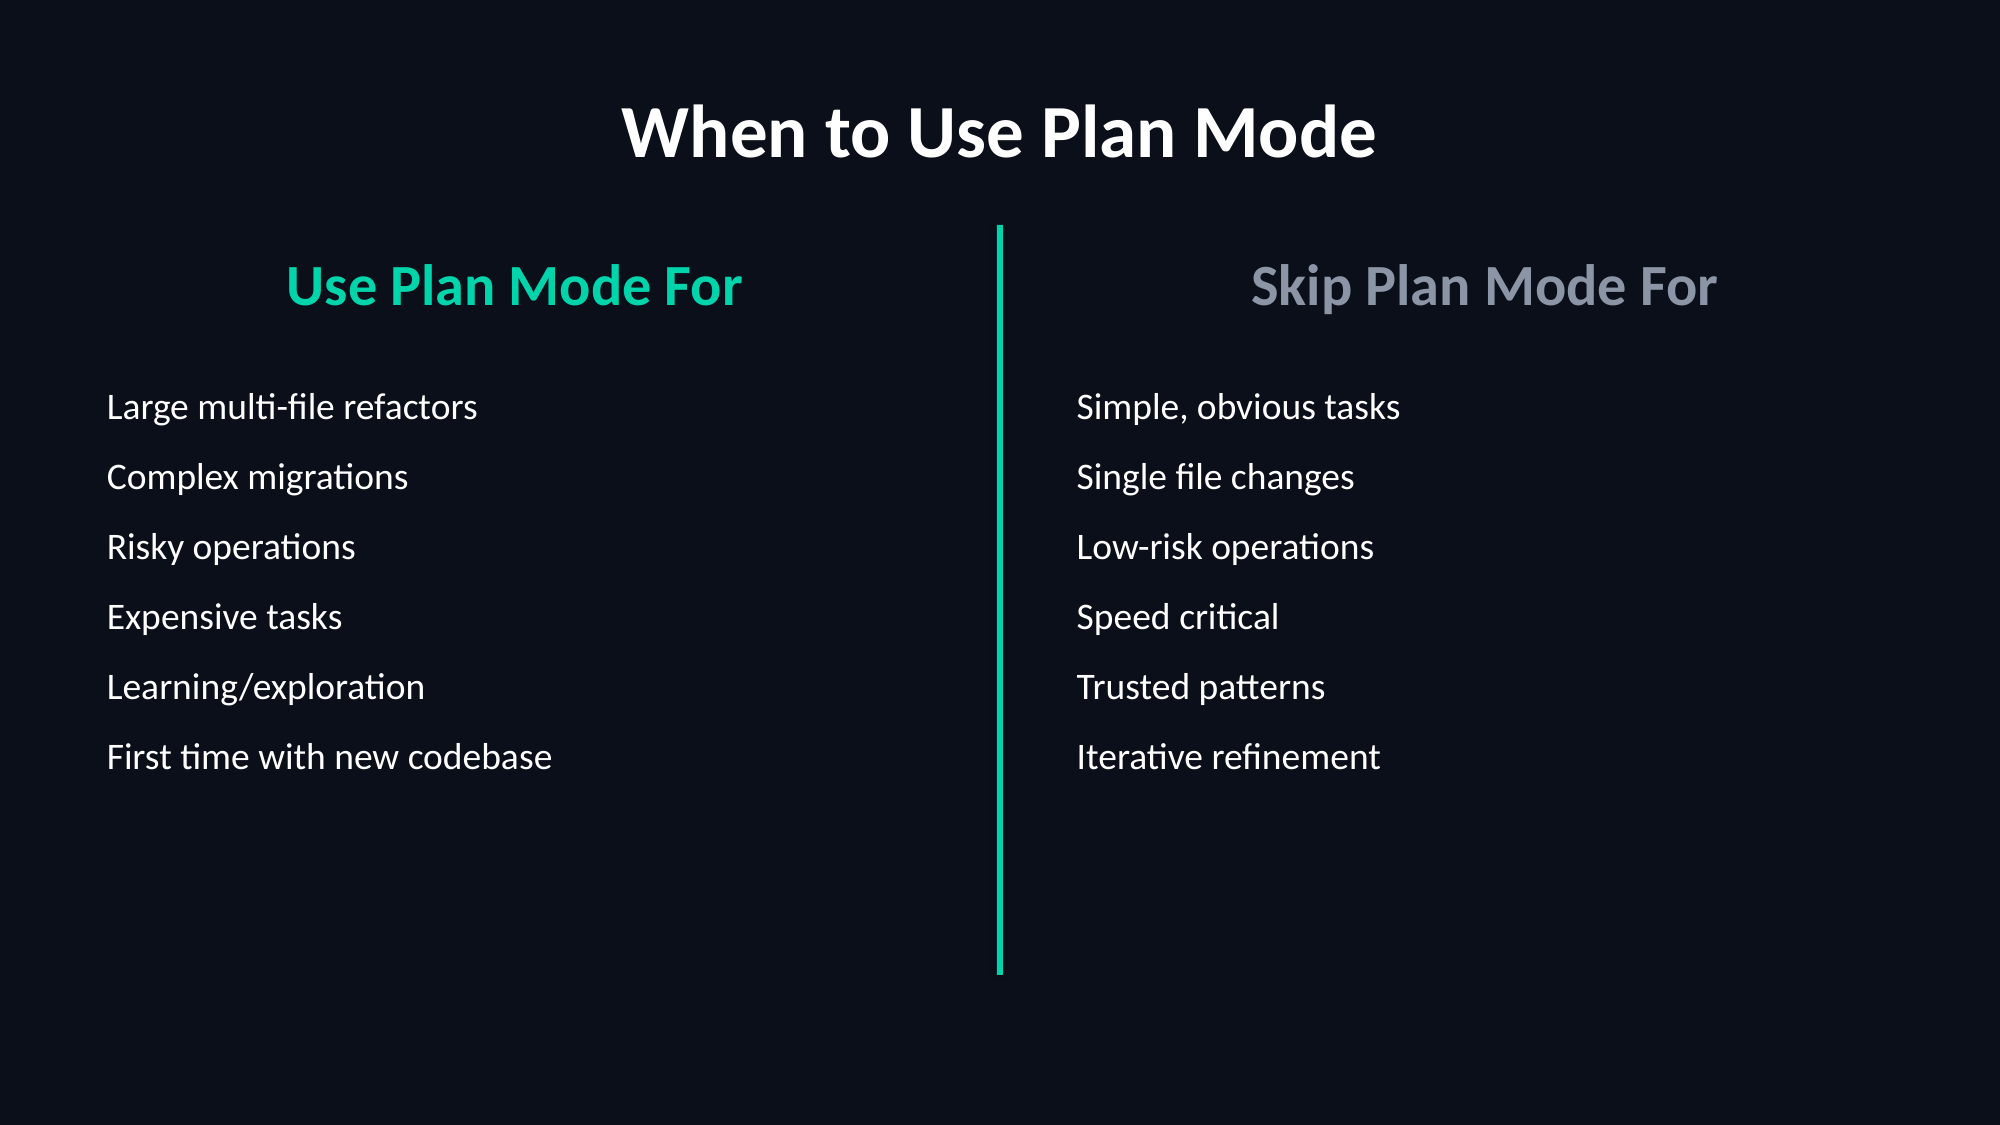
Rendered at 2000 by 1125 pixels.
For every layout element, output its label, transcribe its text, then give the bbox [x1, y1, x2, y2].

text_box When to Use Plan Mode [607, 74, 1393, 180]
text_box Simple, obvious tasks Single file changes Low-risk operations Speed critical Trusted patterns Iterative refinement [1044, 375, 1925, 785]
text_box Skip Plan Mode For [1236, 239, 1734, 325]
text_box Large multi-file refactors Complex migrations Risky operations Expensive tasks Learning/exploration First time with new codebase [75, 375, 955, 785]
text_box Use Plan Mode For [271, 239, 758, 325]
text_box [996, 224, 1004, 976]
